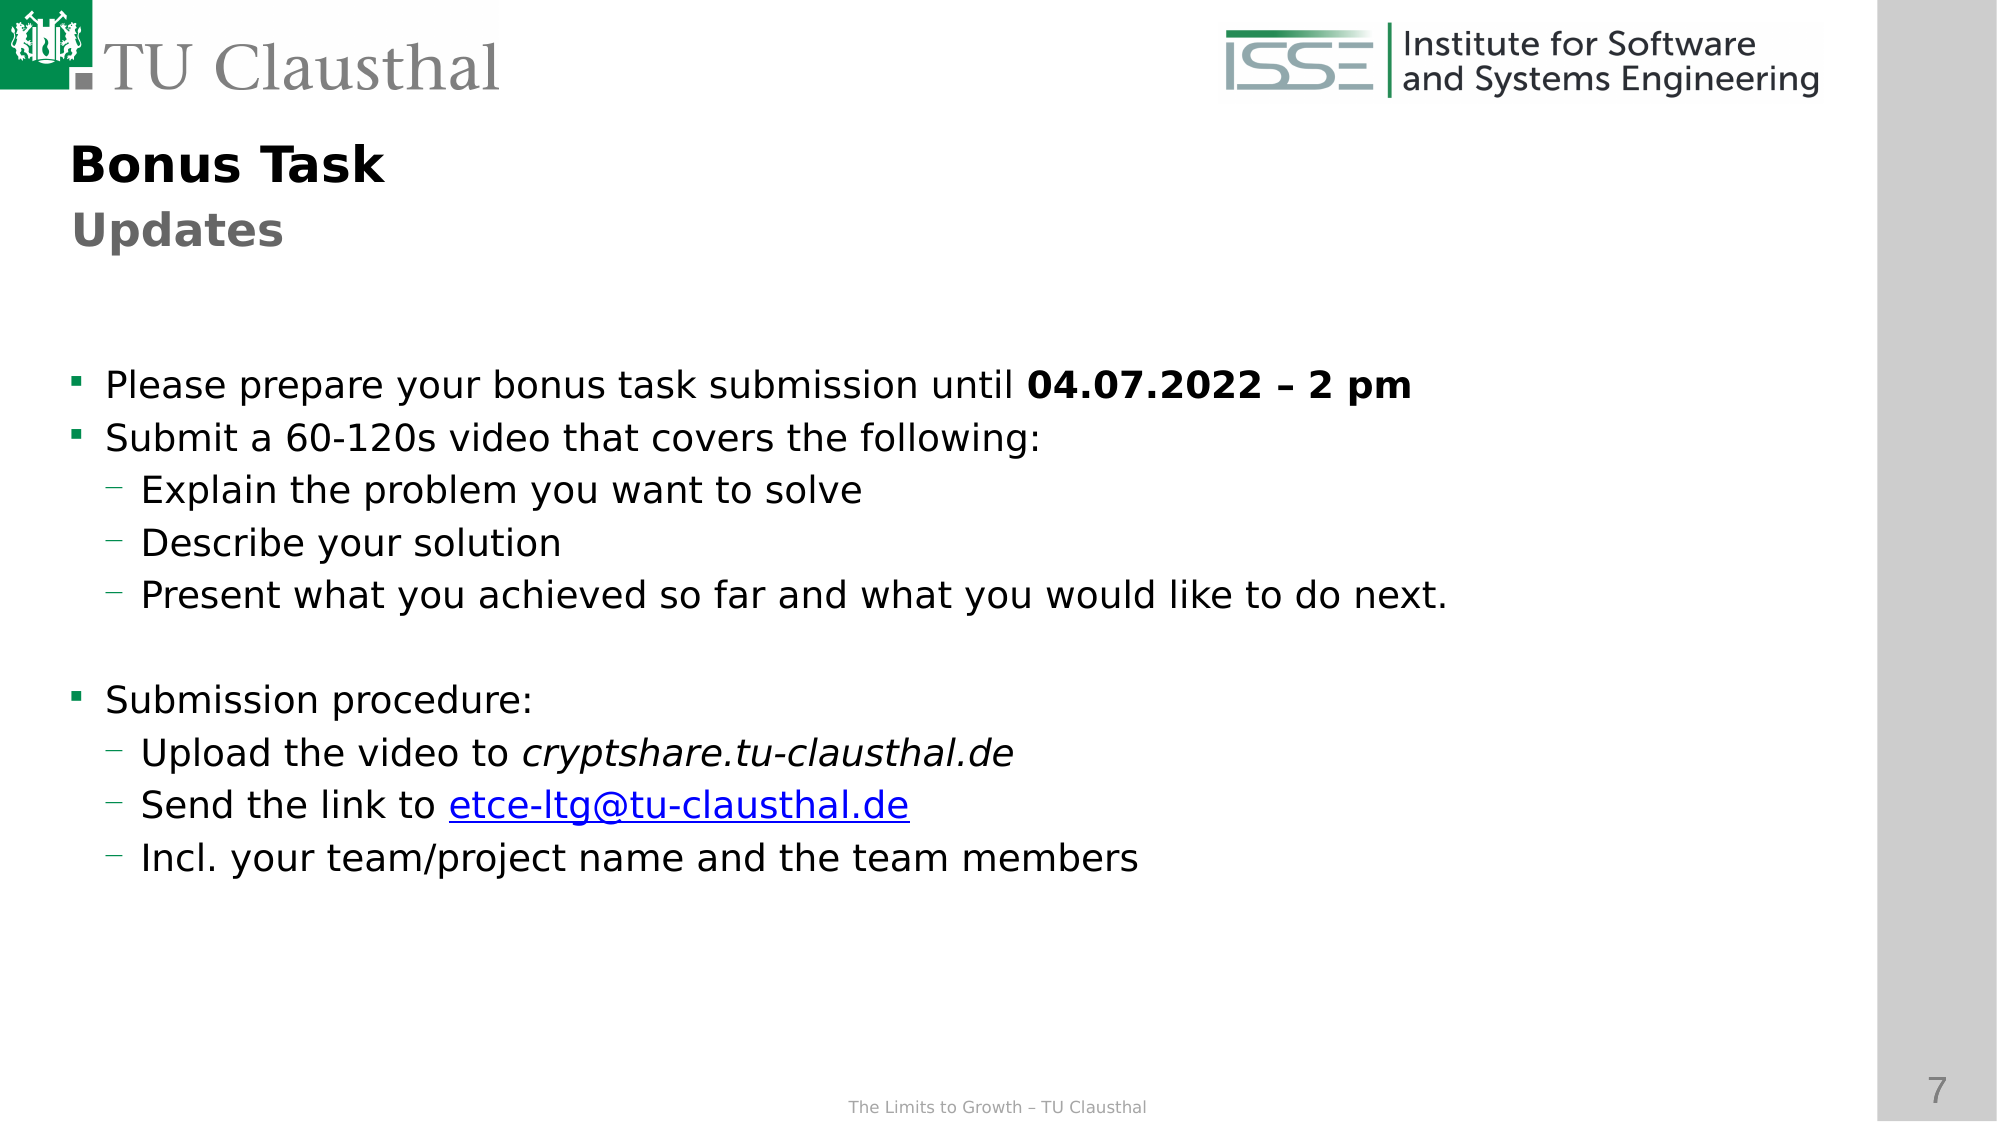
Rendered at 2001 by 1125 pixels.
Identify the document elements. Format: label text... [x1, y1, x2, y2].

text_box Bonus Task [54, 125, 1816, 205]
picture [1218, 22, 1824, 104]
picture [0, 0, 499, 90]
text_box Please prepare your bonus task submission until 04.07.2022 – 2 pm Submit a 60-120s video that covers the following: Explain the problem you want to solve Describe your solution Present what you achieved so far and what you would like to do next. Submission procedure: Upload the video to cryptshare.tu-clausthal.de Send the link to etce-ltg@tu-clausthal.de Incl. your team/project name and the team members [54, 207, 1816, 1032]
text_box Updates [70, 188, 1767, 267]
